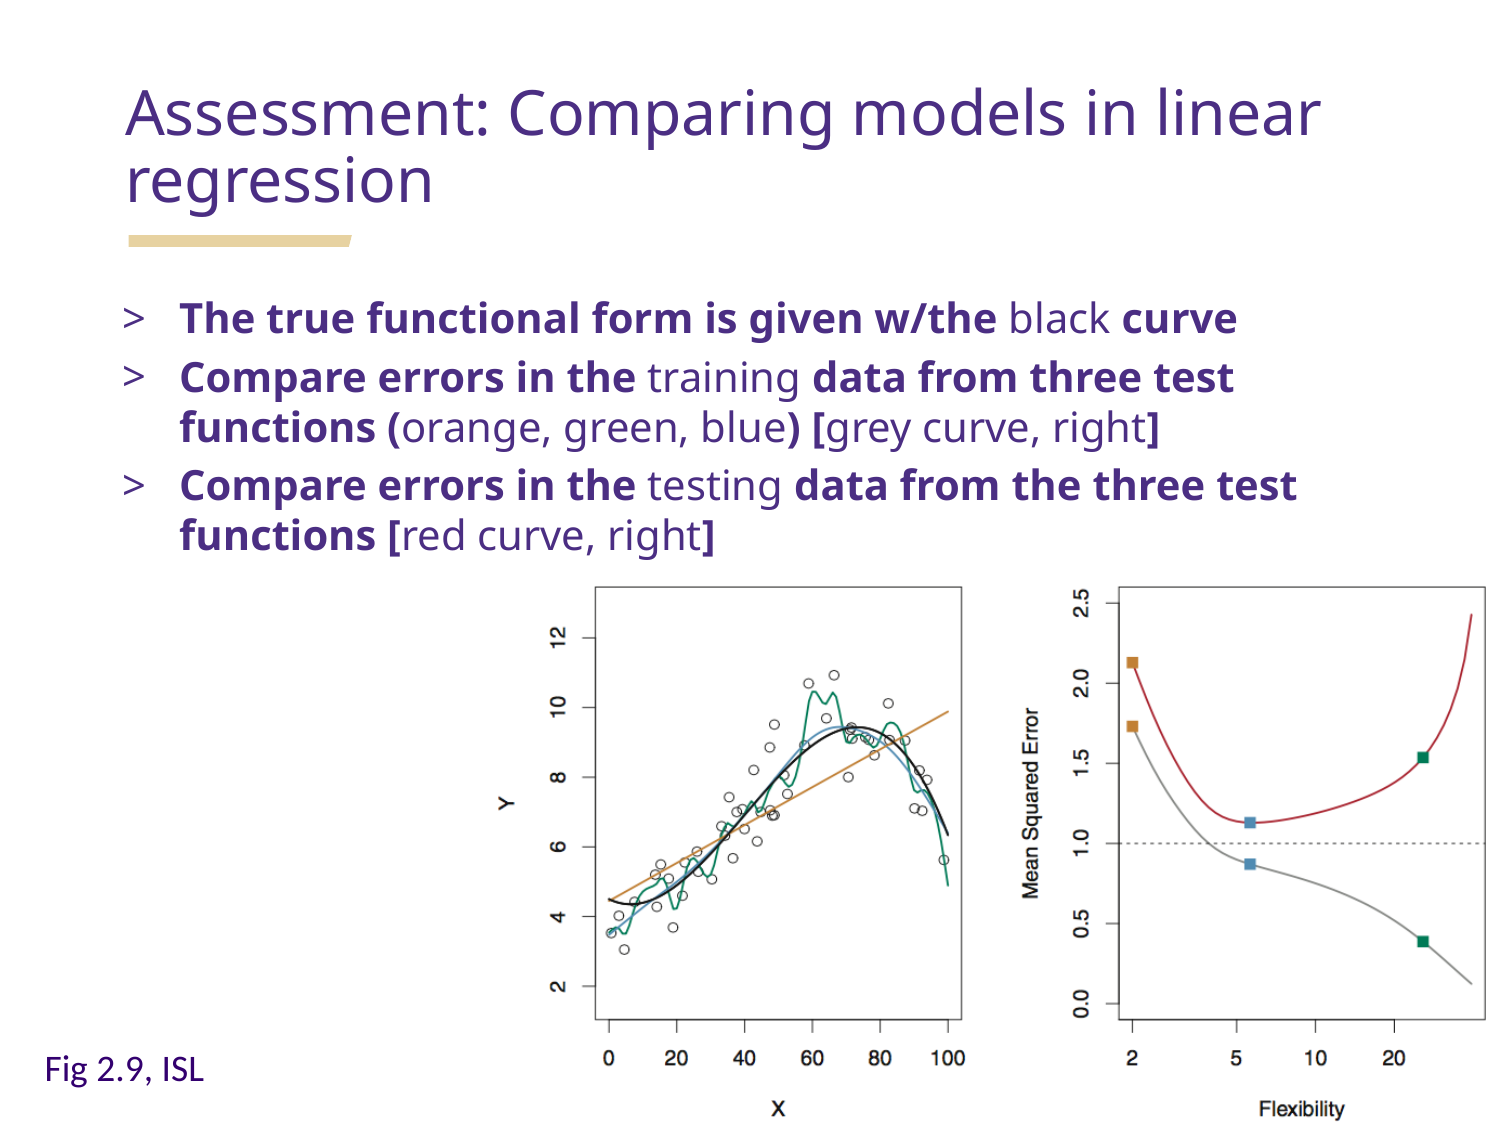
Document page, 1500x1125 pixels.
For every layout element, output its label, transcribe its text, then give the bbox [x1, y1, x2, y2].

list Assessment: Comparing models in linear regression [110, 60, 1453, 224]
list The true functional form is given w/the black curve Compare errors in the training data from three test functions (orange, green, blue) [grey curve, right] Compare errors in the testing data from the three test functions [red curve, right] [108, 284, 1453, 944]
picture [479, 566, 1500, 1125]
picture [128, 235, 352, 247]
text_box Fig 2.9, ISL [29, 1036, 228, 1097]
